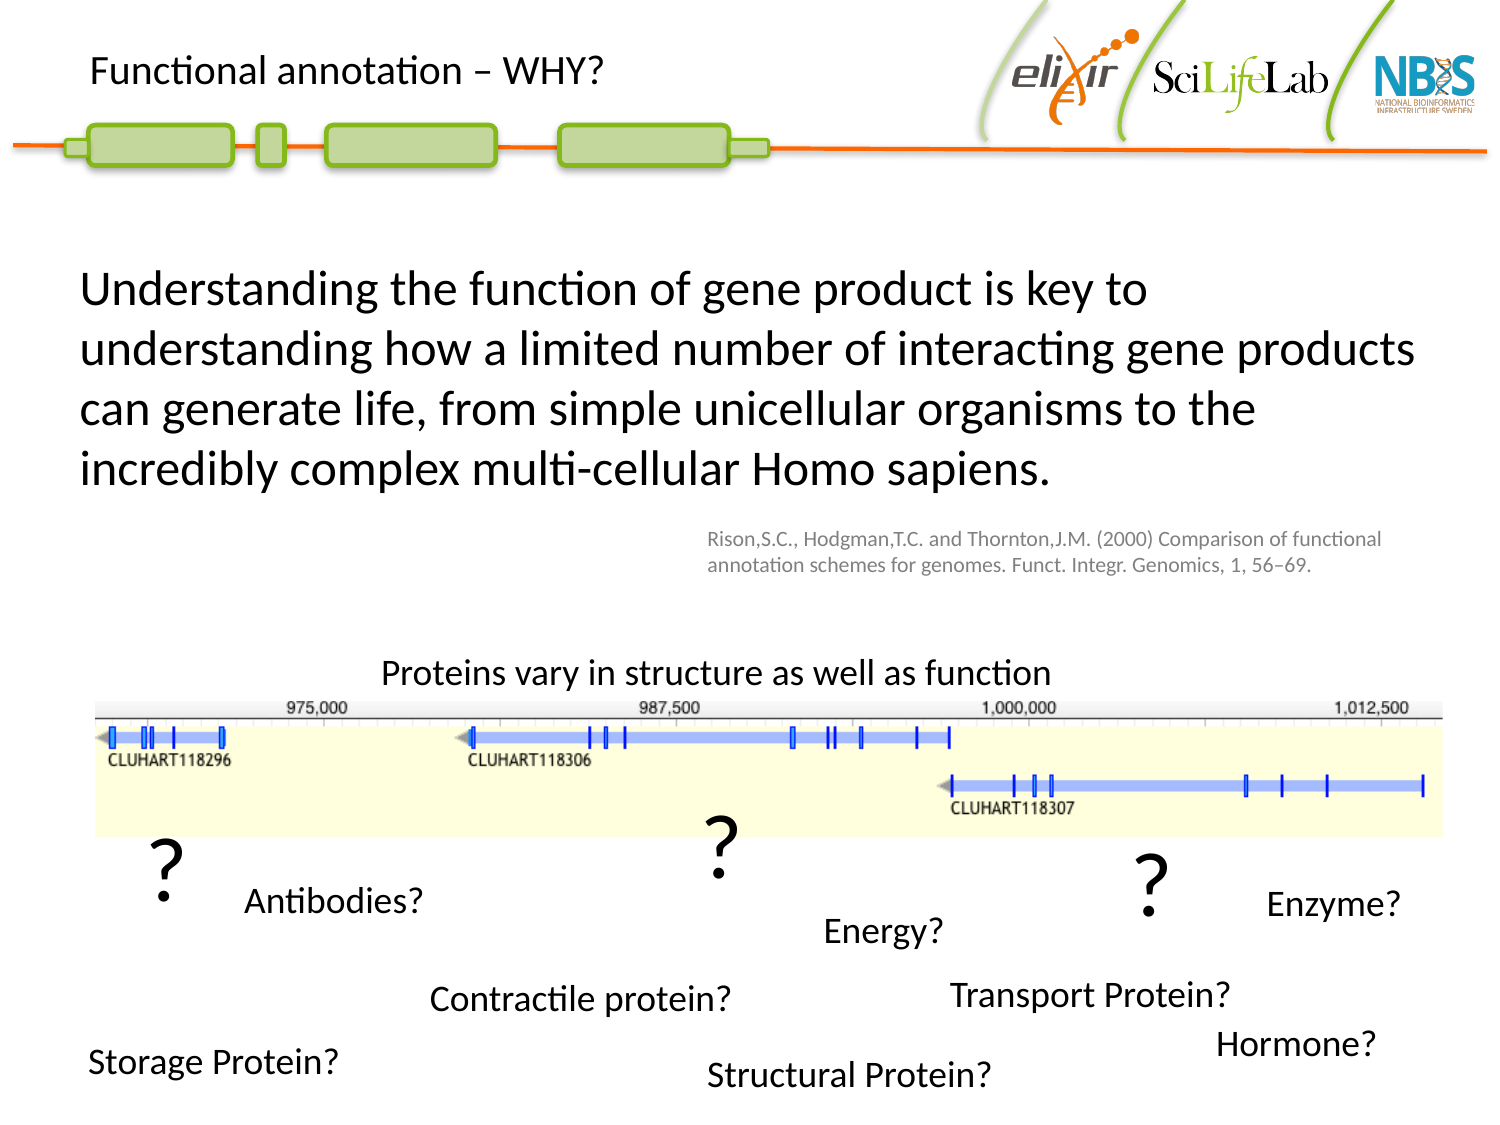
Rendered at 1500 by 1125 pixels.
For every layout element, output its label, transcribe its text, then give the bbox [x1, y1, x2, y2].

title Functional annotation – WHY? [75, 35, 638, 108]
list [94, 696, 1443, 837]
text_box ? [130, 845, 204, 928]
text_box Proteins vary in structure as well as function [366, 640, 1068, 694]
text_box Storage Protein? [64, 1030, 371, 1090]
text_box Energy? [808, 898, 960, 959]
text_box Rison,S.C., Hodgman,T.C. and Thornton,J.M. (2000) Comparison of functional annotation schemes for genomes. Funct. Integr. Genomics, 1, 56–69. [692, 517, 1443, 585]
picture [1012, 29, 1021, 43]
picture [1154, 56, 1328, 113]
text_box Understanding the function of gene product is key to understanding how a limited number of interacting gene products can generate life, from simple unicellular organisms to the incredibly complex multi-cellular Homo sapiens. [64, 248, 1462, 524]
text_box Enzyme? [1251, 871, 1418, 931]
picture [1012, 29, 1139, 125]
text_box Contractile protein? [415, 966, 763, 1027]
text_box Antibodies? [229, 868, 440, 928]
text_box ? [1115, 845, 1188, 942]
text_box ? [686, 845, 759, 904]
picture [1122, 75, 1139, 125]
text_box Structural Protein? [692, 1042, 1009, 1102]
text_box Transport Protein? [934, 962, 1248, 1023]
text_box Hormone? [1201, 1011, 1393, 1072]
